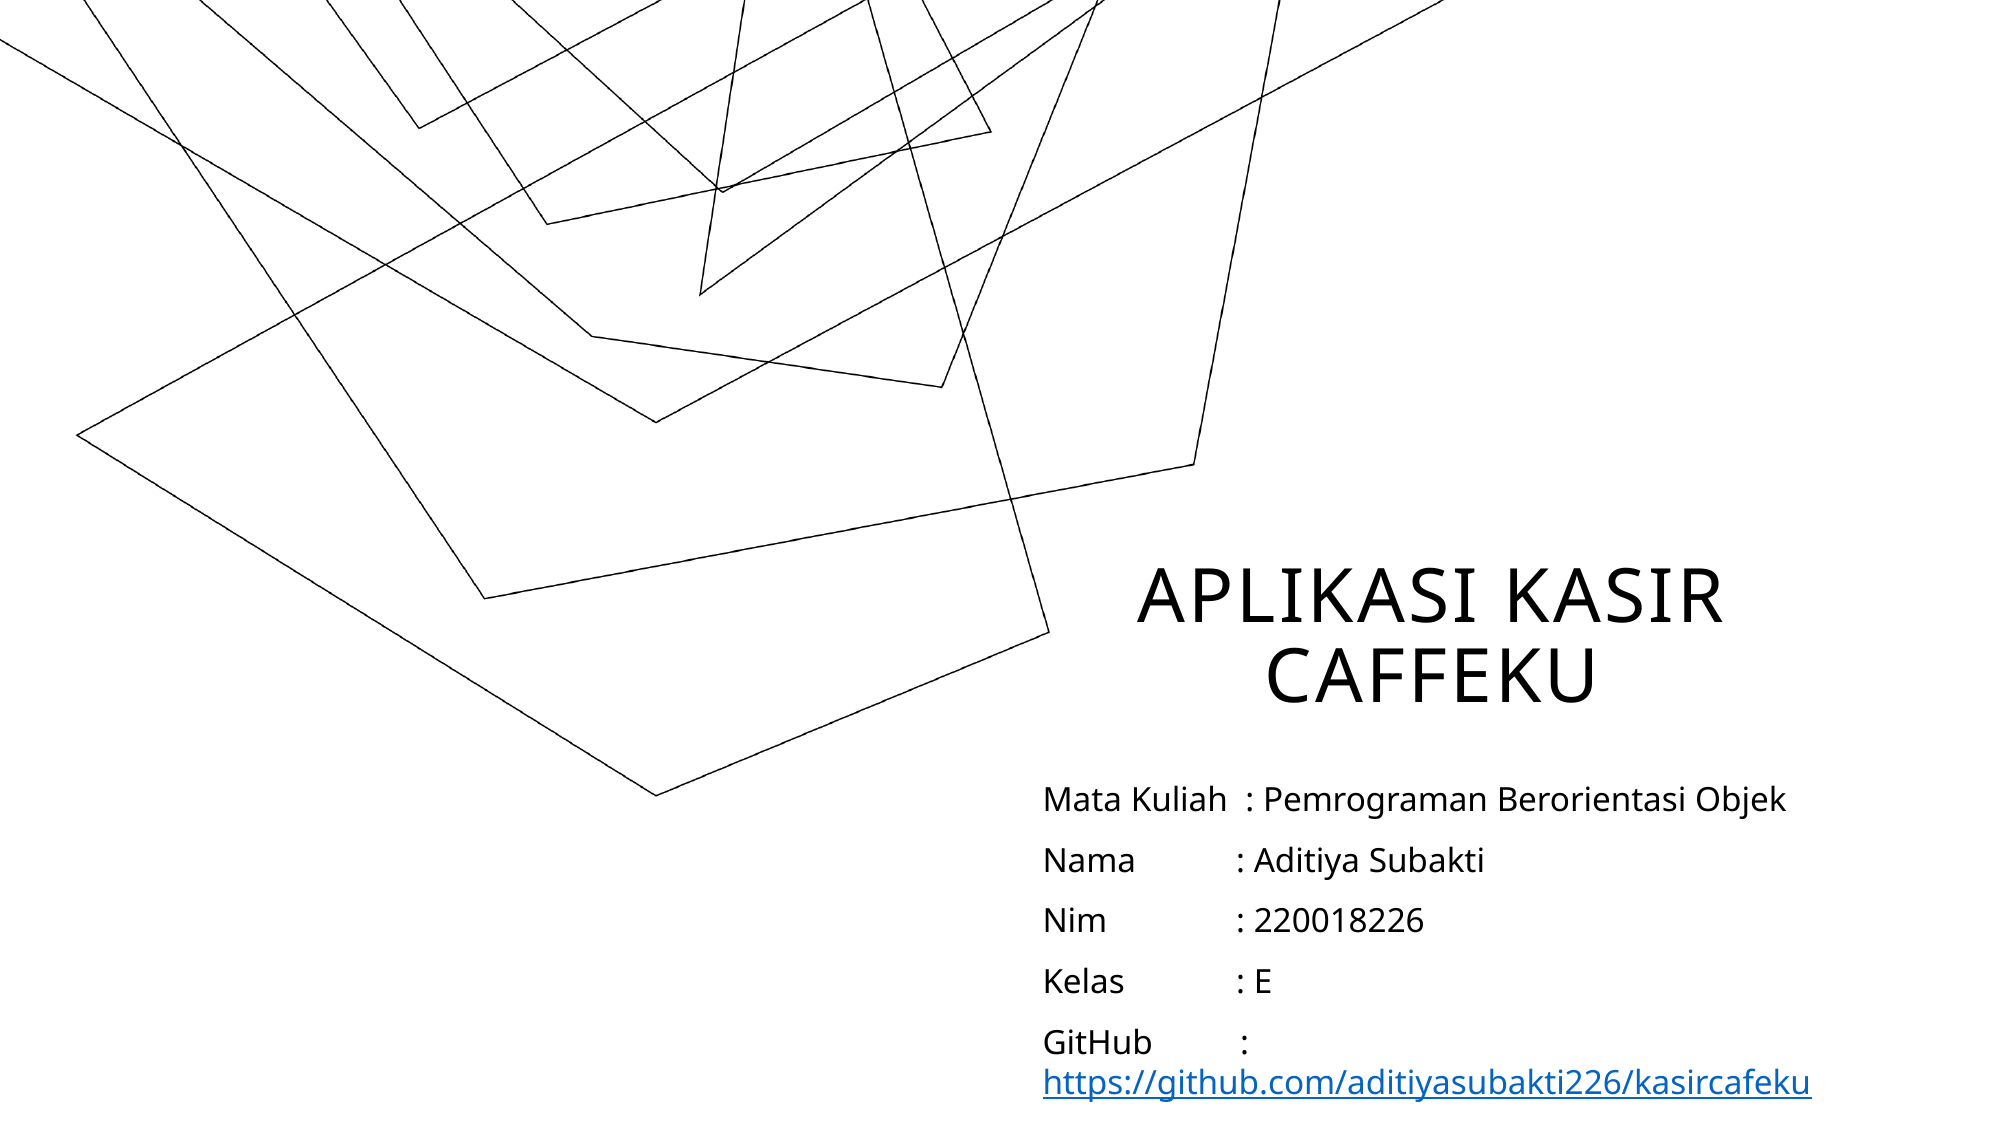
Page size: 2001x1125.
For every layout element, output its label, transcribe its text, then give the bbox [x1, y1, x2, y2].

picture [0, 0, 1557, 830]
title Aplikasi Kasir CaffeKU [1112, 539, 1753, 727]
subtitle Mata Kuliah : Pemrograman Berorientasi Objek Nama : Aditiya Subakti Nim : 220018226 Kelas : E GitHub : https://github.com/aditiyasubakti226/kasircafeku [1027, 770, 2000, 1074]
